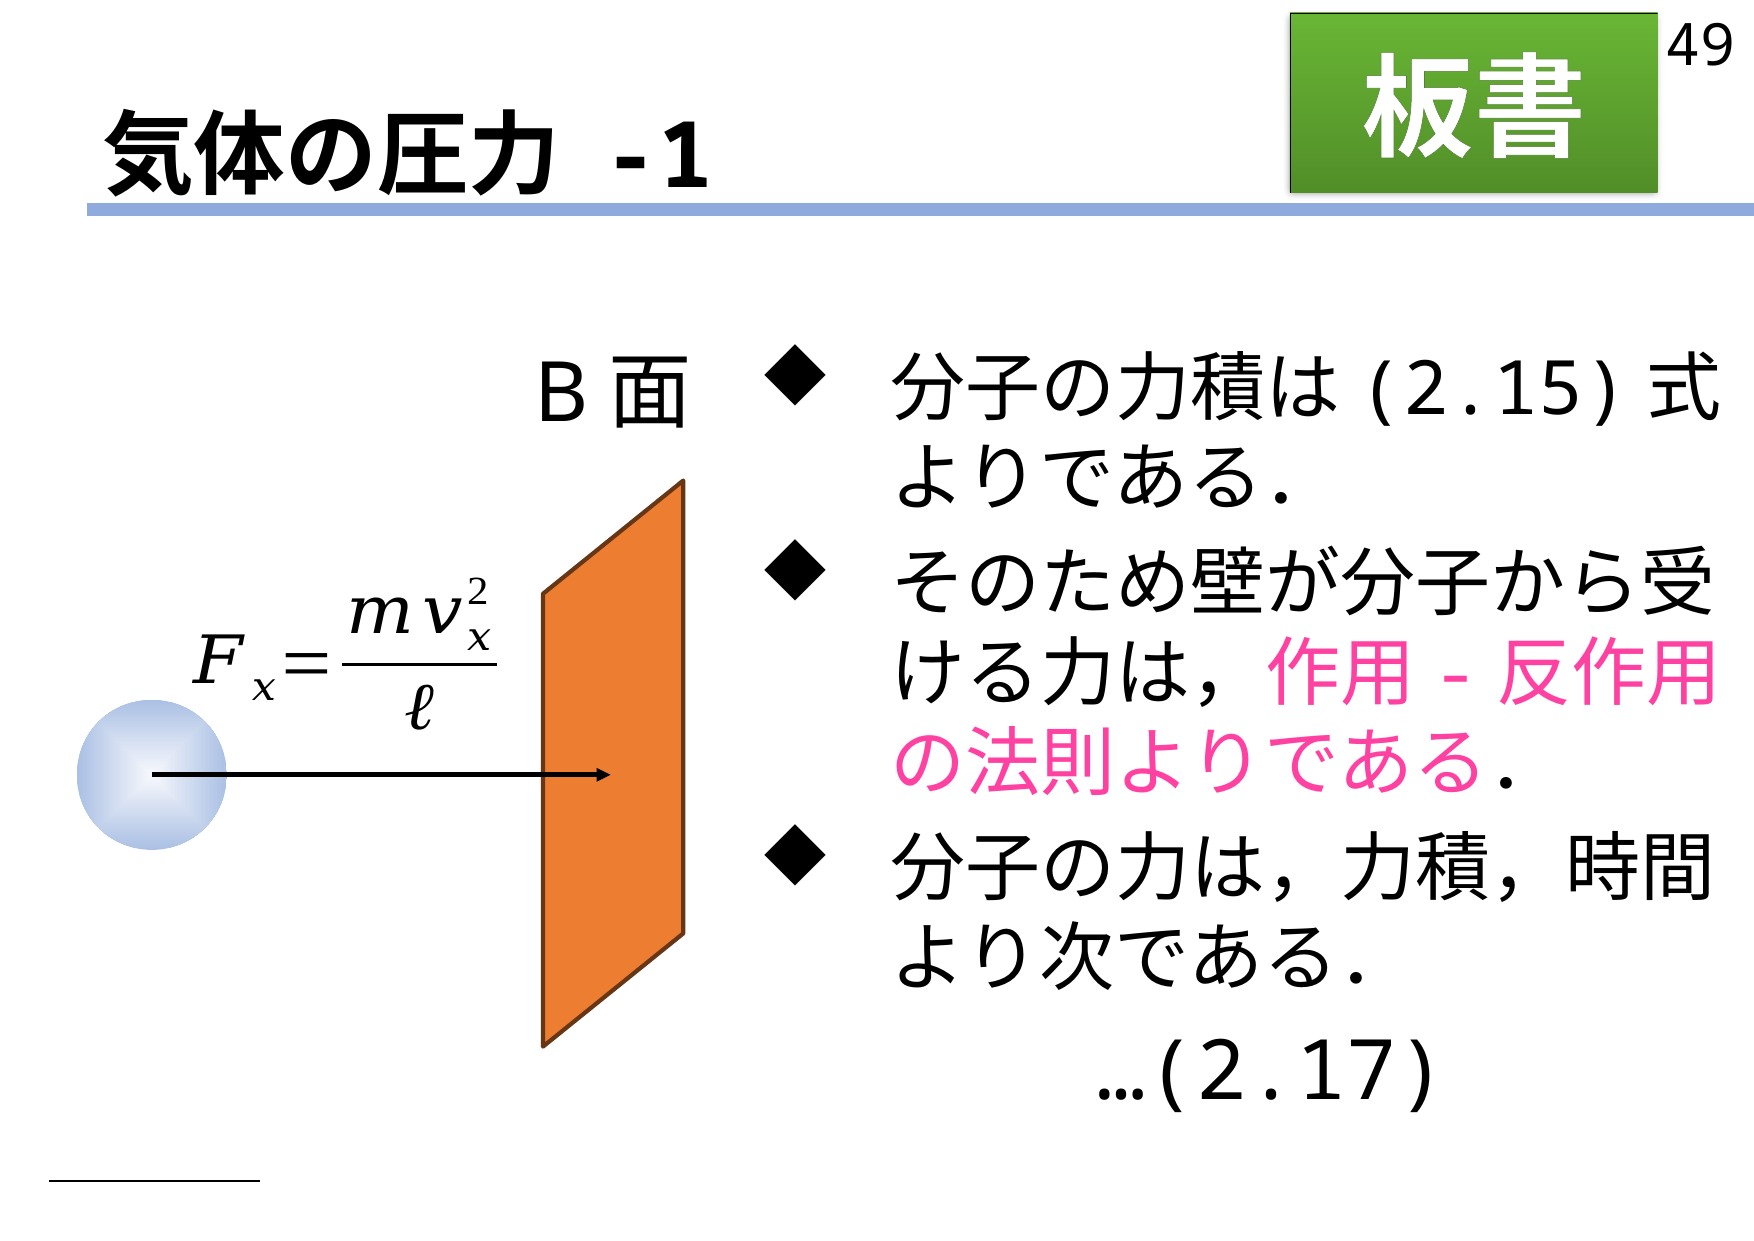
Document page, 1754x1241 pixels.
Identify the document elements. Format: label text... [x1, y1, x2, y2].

text_box [74, 697, 229, 852]
title 気体の圧力 -1 [87, 66, 1750, 213]
slide_number 49 [1565, 0, 1750, 66]
text_box 板書 [1289, 12, 1658, 193]
text_box B面 [519, 330, 707, 446]
text_box [540, 478, 686, 1049]
